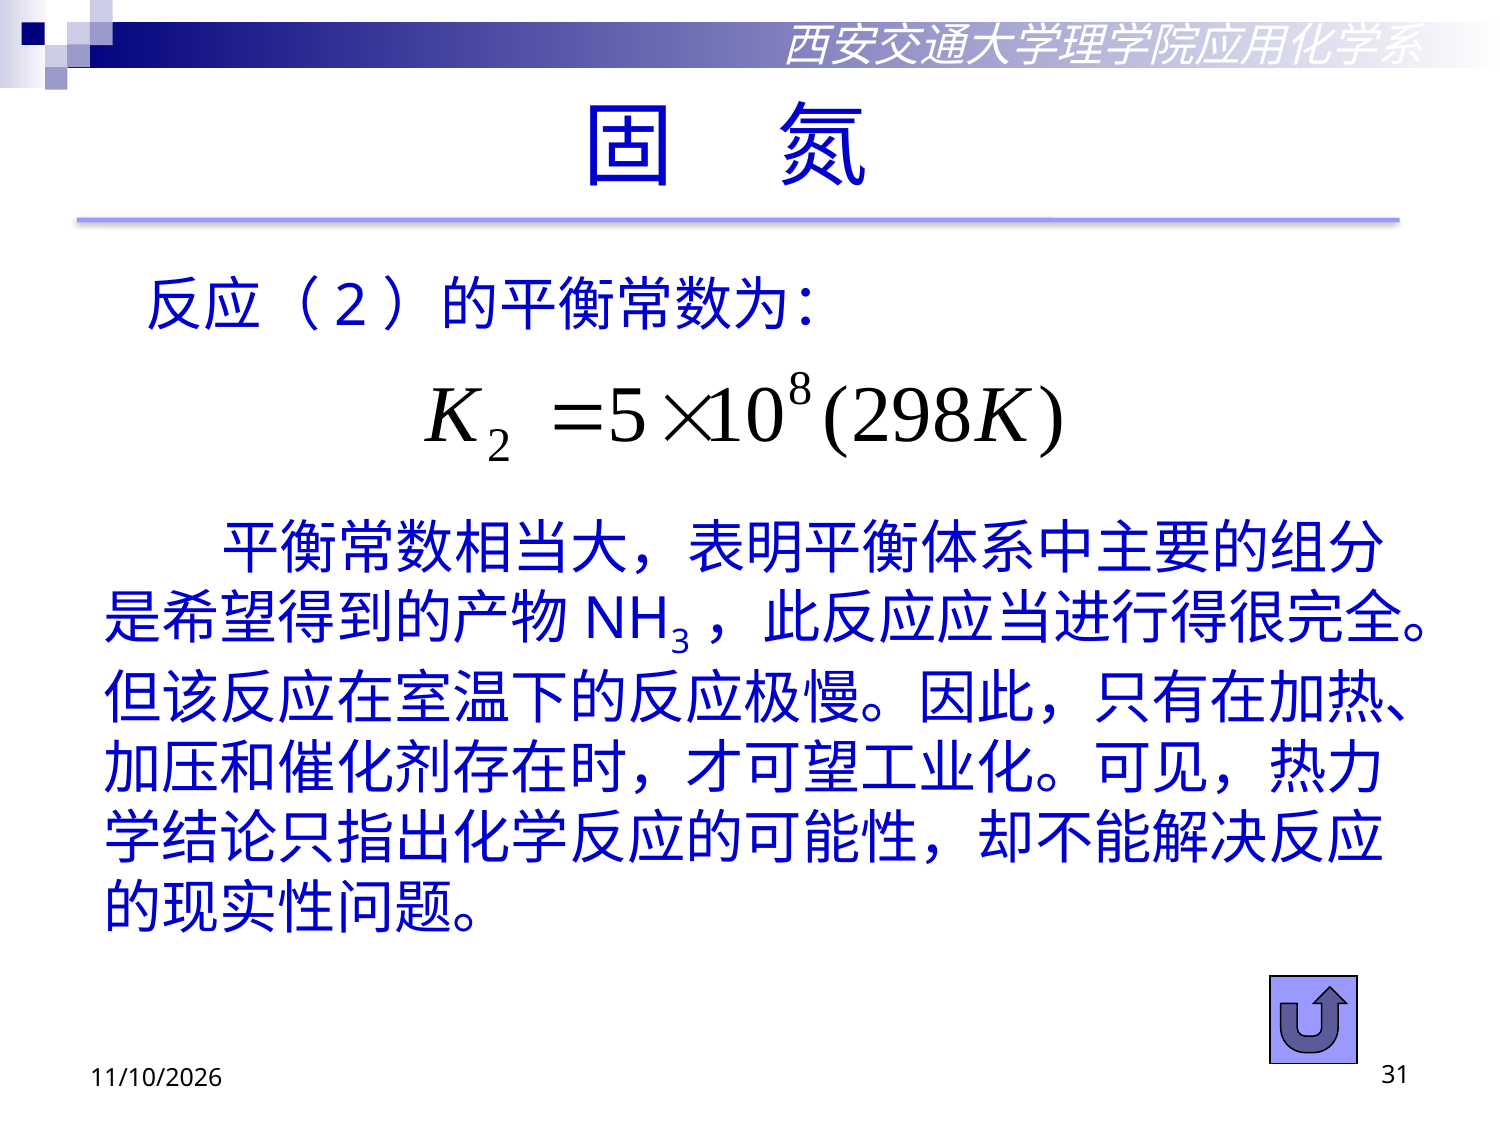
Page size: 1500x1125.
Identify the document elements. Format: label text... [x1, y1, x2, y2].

text_box 西安交通大学理学院应用化学系 [767, 8, 1500, 78]
list 反应（2）的平衡常数为： [76, 267, 904, 350]
text_box [76, 217, 1400, 223]
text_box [418, 360, 1070, 469]
slide_number 31 [1074, 1024, 1426, 1101]
text_box 平衡常数相当大，表明平衡体系中主要的组分是希望得到的产物NH3，此反应应当进行得很完全。但该反应在室温下的反应极慢。因此，只有在加热、加压和催化剂存在时，才可望工业化。可见，热力学结论只指出化学反应的可能性，却不能解决反应的现实性问题。 [88, 503, 1424, 948]
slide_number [74, 1024, 426, 1103]
title 固 氮 [88, 78, 1364, 206]
text_box [1269, 976, 1358, 1064]
